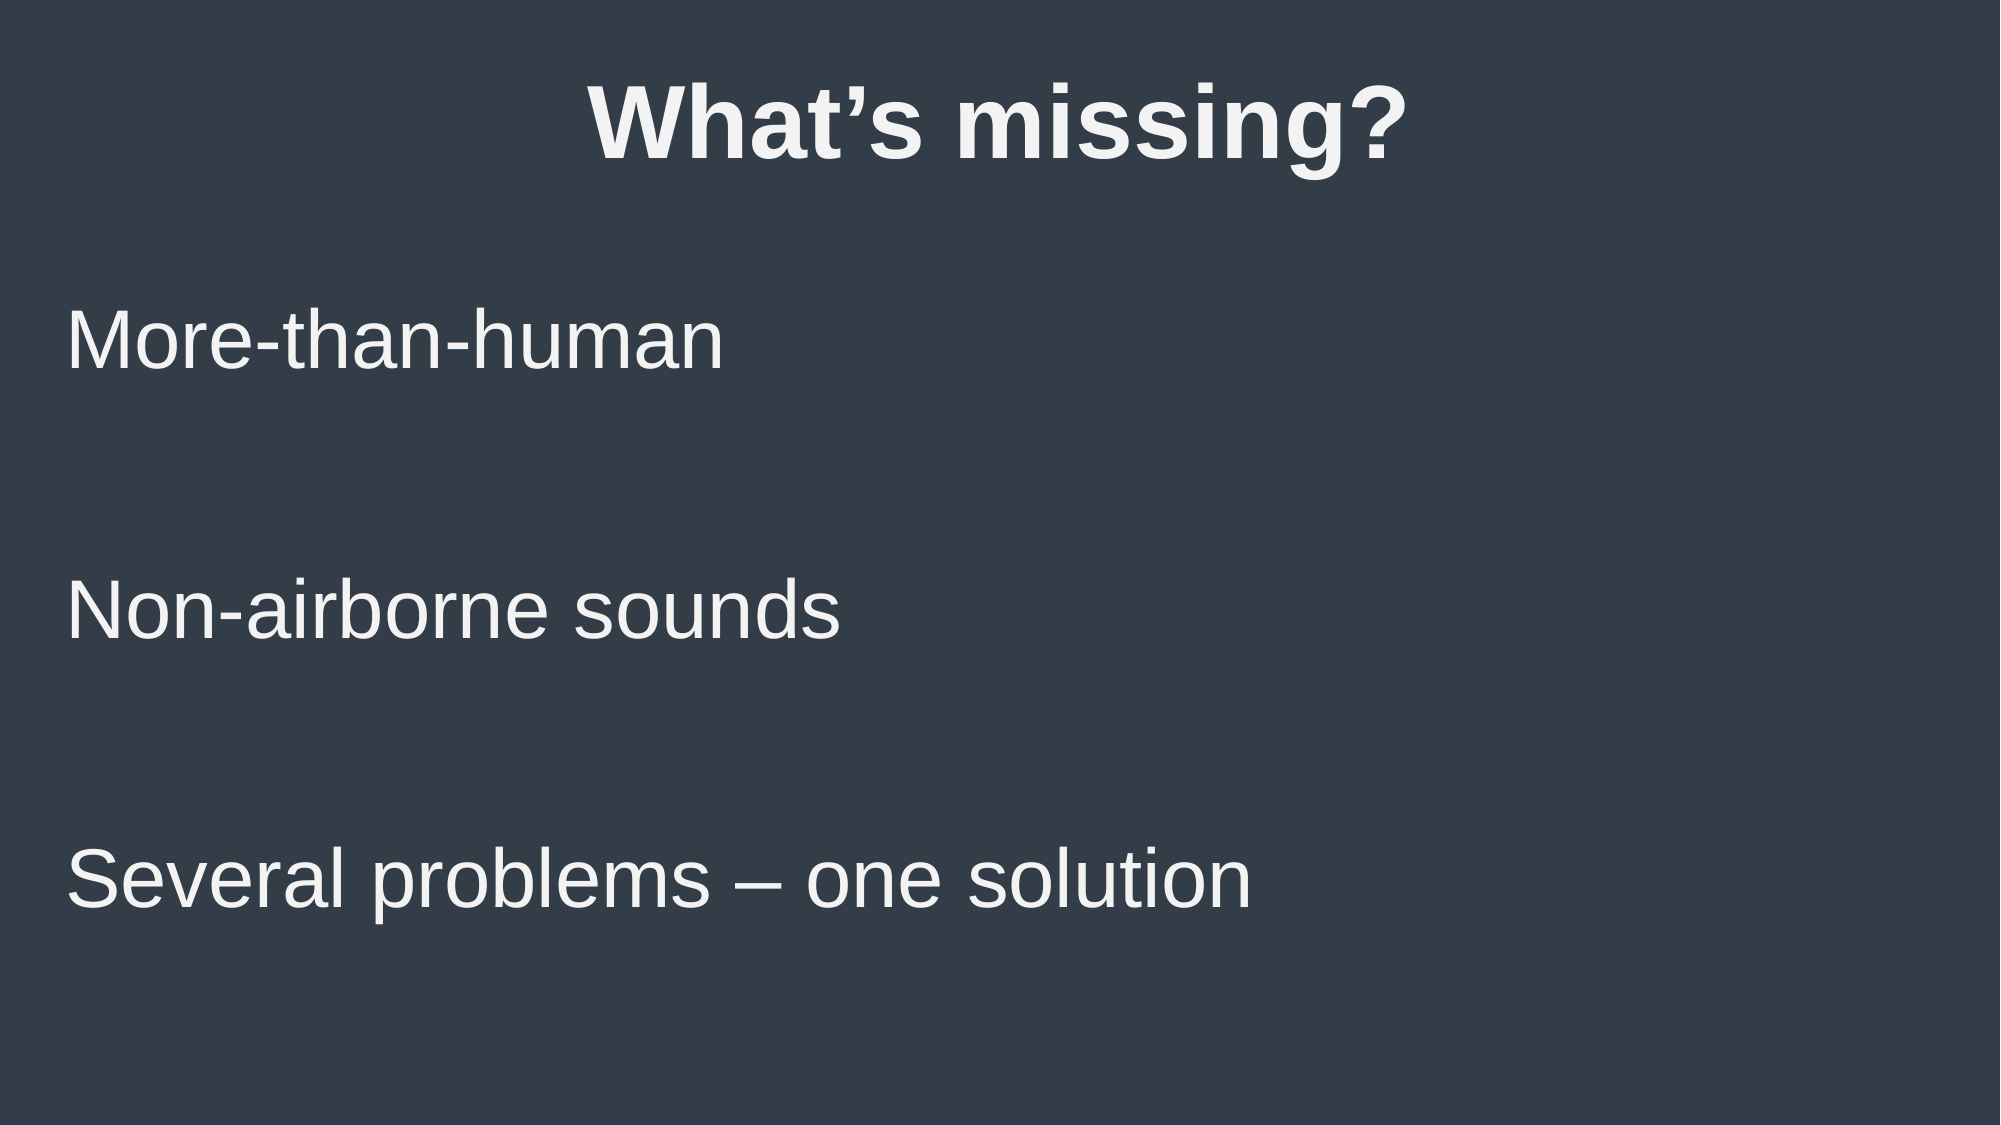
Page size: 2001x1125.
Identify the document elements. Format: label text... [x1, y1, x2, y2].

text_box More-than-human Non-airborne sounds Several problems – one solution [50, 263, 1571, 1033]
title What’s missing? [35, 52, 1965, 176]
